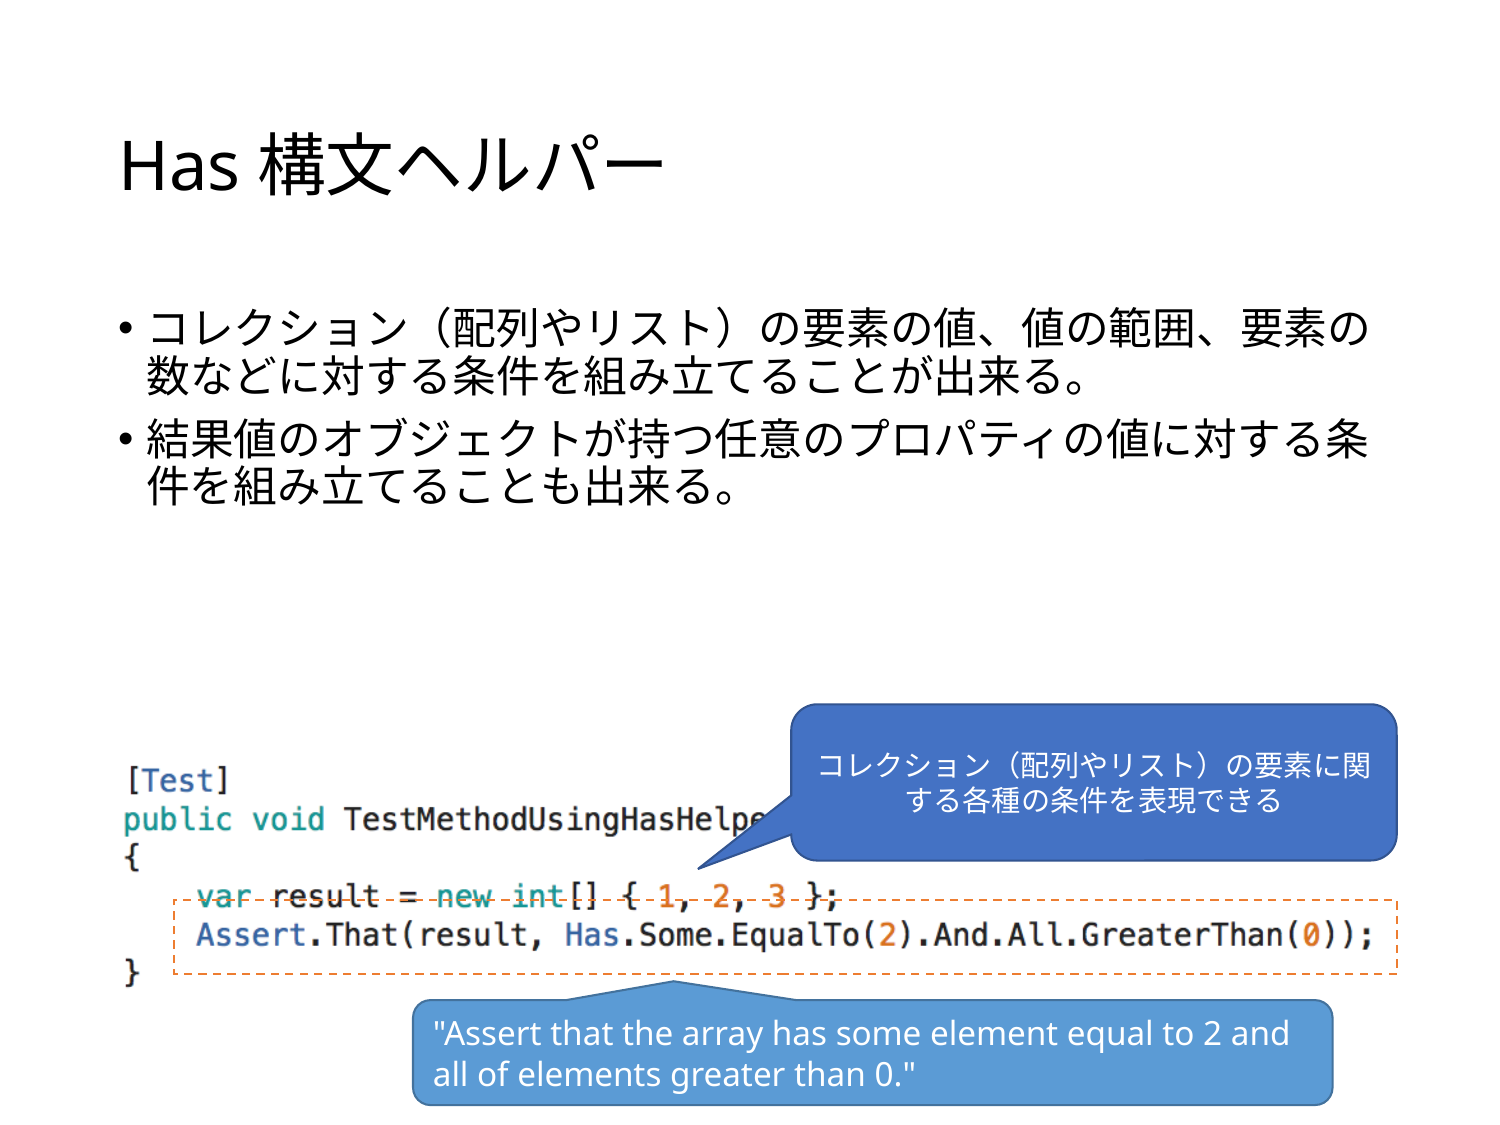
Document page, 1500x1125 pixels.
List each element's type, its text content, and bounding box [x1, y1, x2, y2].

title Has構文ヘルパー [103, 59, 1397, 278]
text_box "Assert that the array has some element equal to 2 and all of elements greater than 0." [411, 1014, 1334, 1107]
text_box コレクション（配列やリスト）の要素に関する各種の条件を表現できる [790, 703, 1398, 841]
list コレクション（配列やリスト）の要素の値、値の範囲、要素の数などに対する条件を組み立てることが出来る。 結果値のオブジェクトが持つ任意のプロパティの値に対する条件を組み立てることも出来る。 [103, 299, 1397, 752]
picture [103, 752, 1397, 1014]
